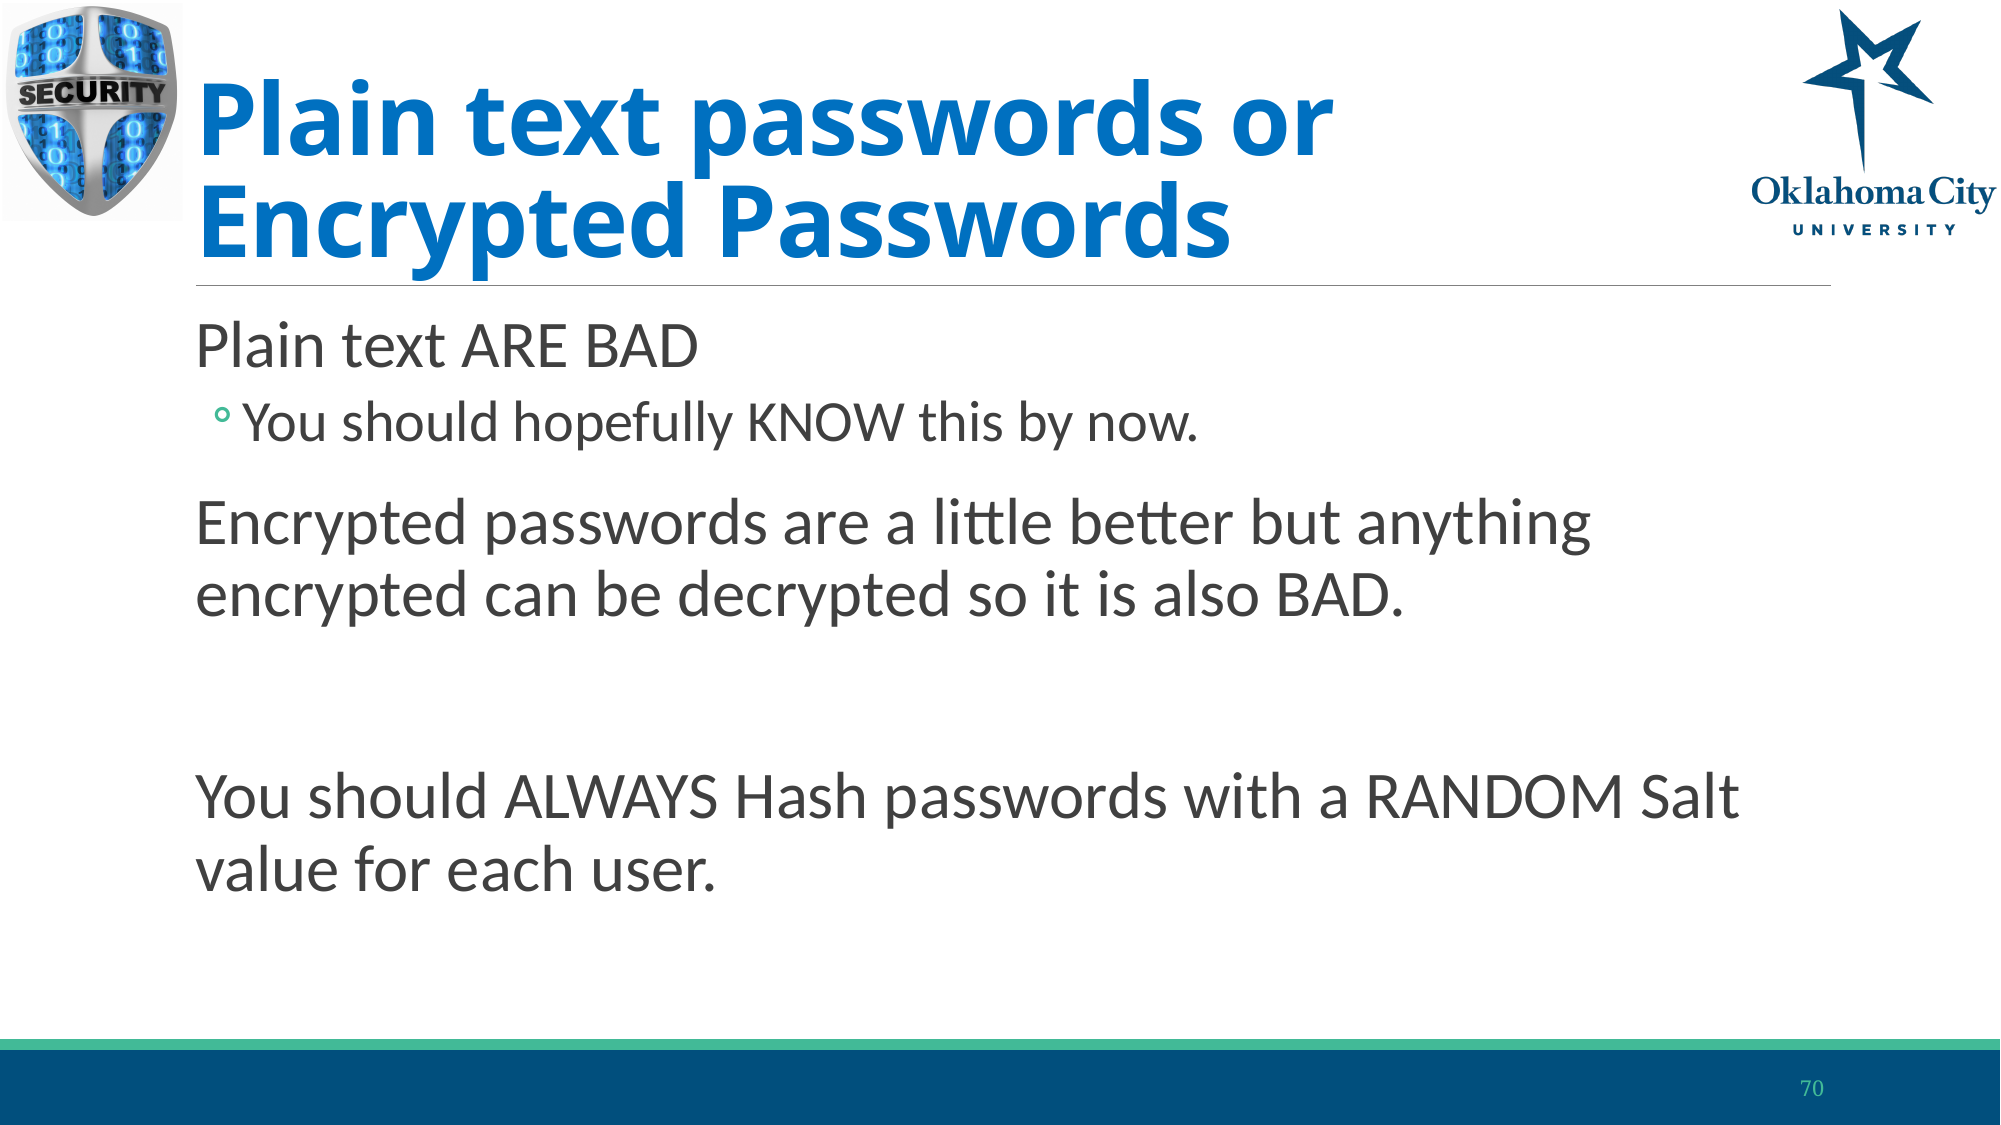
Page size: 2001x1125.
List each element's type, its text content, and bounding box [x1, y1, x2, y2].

slide_number 70 [1624, 1059, 1840, 1120]
picture [2, 3, 183, 221]
list Plain text ARE BAD You should hopefully KNOW this by now. Encrypted passwords are a little better but anything encrypted can be decrypted so it is also BAD. You should ALWAYS Hash passwords with a RANDOM Salt value for each user. [180, 302, 1830, 963]
picture [1740, 0, 2001, 246]
title Plain text passwords or Encrypted Passwords [180, 47, 1830, 285]
